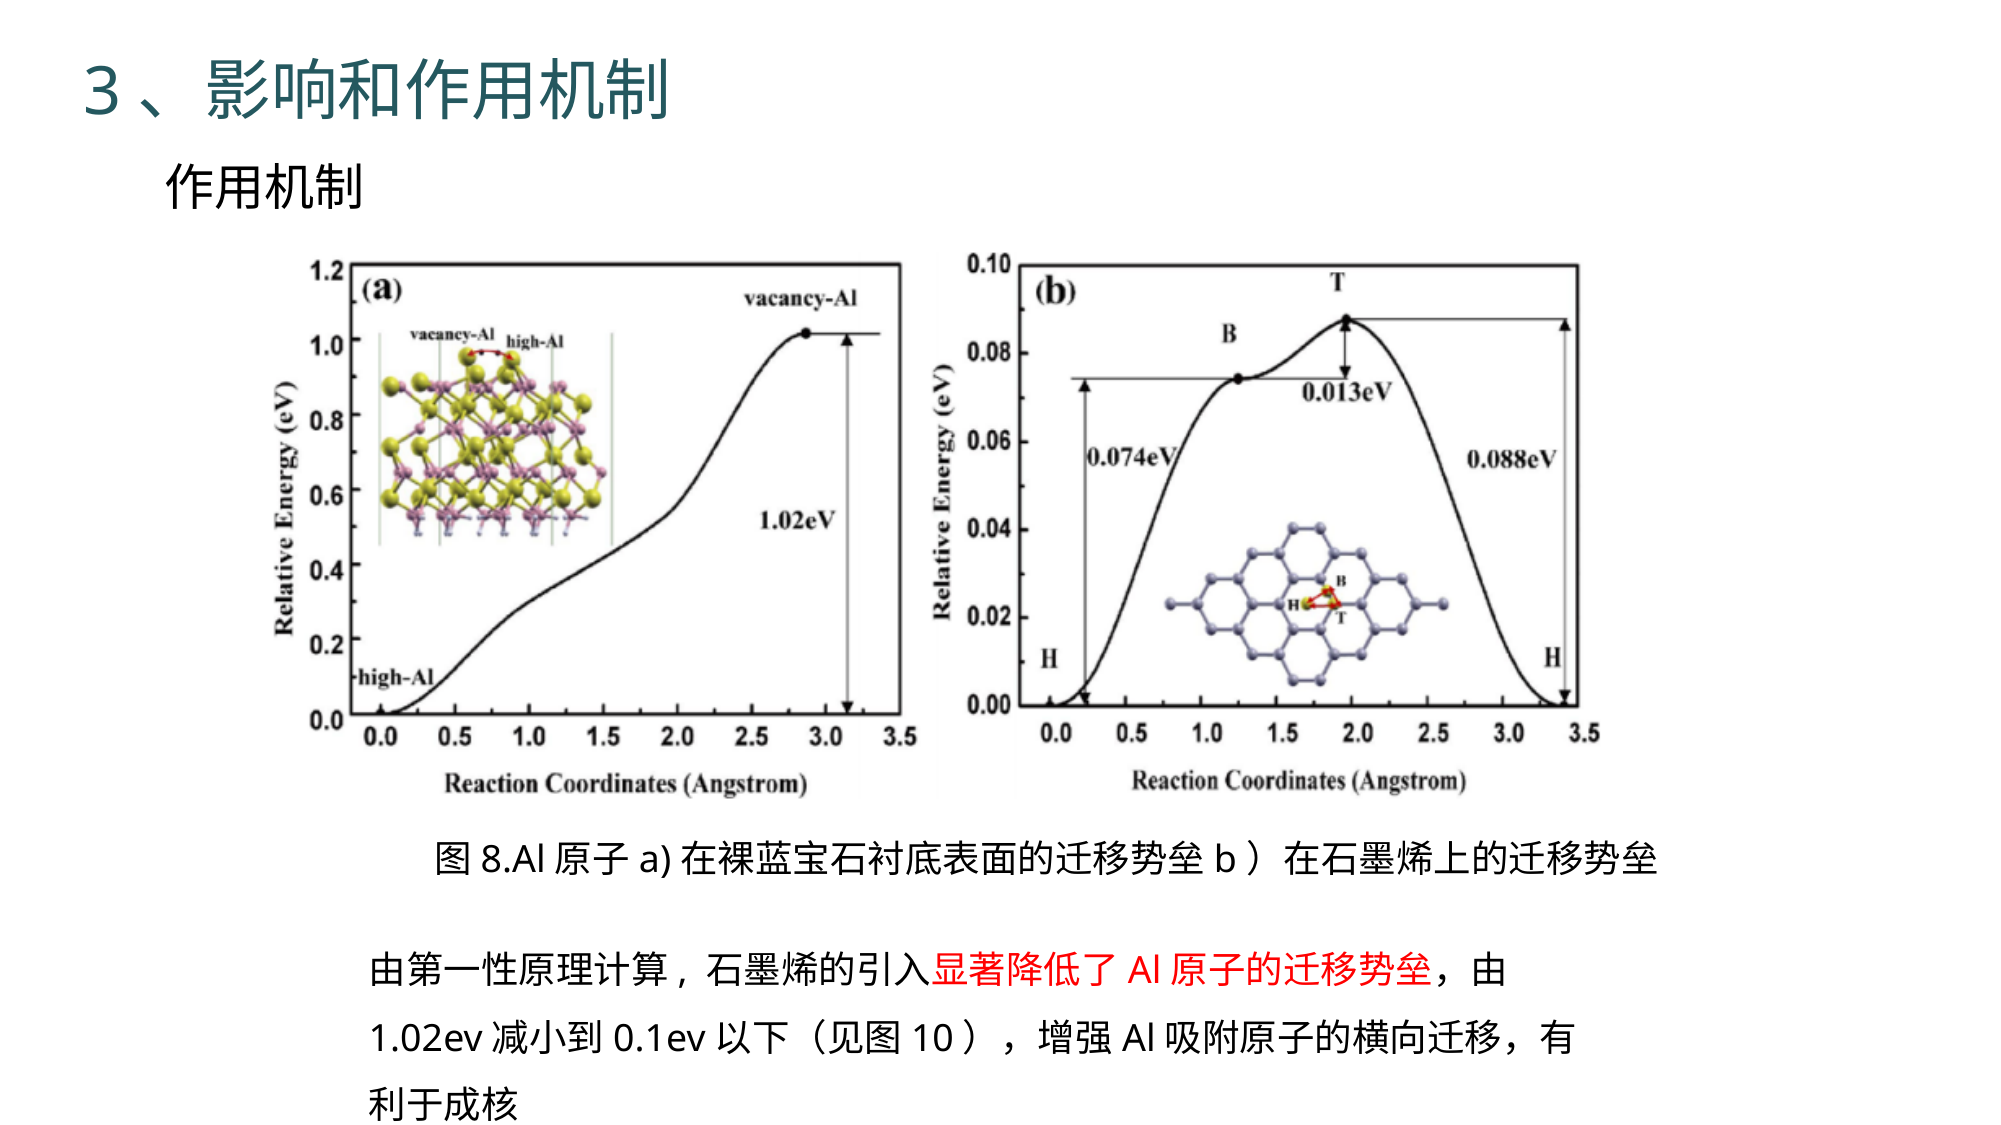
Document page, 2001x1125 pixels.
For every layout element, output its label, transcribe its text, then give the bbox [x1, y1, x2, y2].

text_box 图8.Al原子a)在裸蓝宝石衬底表面的迁移势垒b）在石墨烯上的迁移势垒 [419, 827, 1674, 887]
text_box 由第一性原理计算, 石墨烯的引入显著降低了Al原子的迁移势垒，由1.02ev减小到0.1ev以下（见图10），增强Al吸附原子的横向迁移，有利于成核 [353, 916, 1603, 1125]
picture [263, 246, 1603, 799]
text_box 作用机制 [150, 148, 380, 224]
text_box 3、影响和作用机制 [68, 40, 707, 136]
